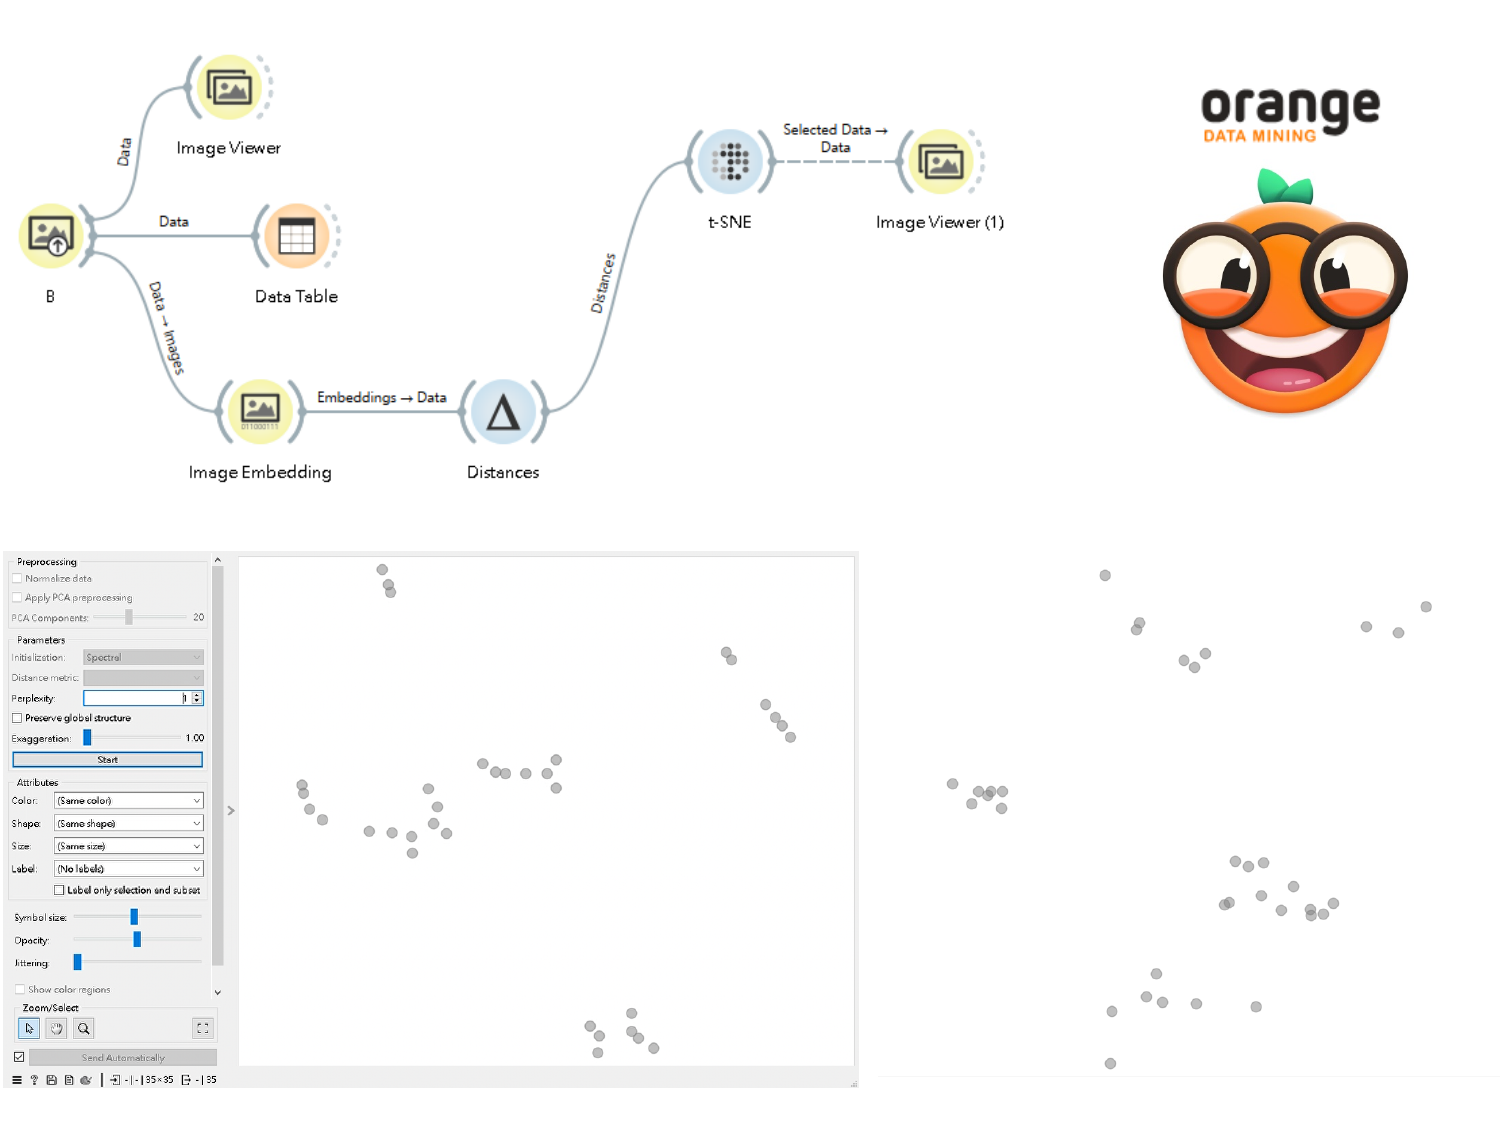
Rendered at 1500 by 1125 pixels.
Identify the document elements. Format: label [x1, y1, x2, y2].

picture [878, 562, 1500, 1077]
text_box [1151, 67, 1420, 428]
picture [0, 9, 1052, 516]
text_box [2, 550, 860, 1089]
